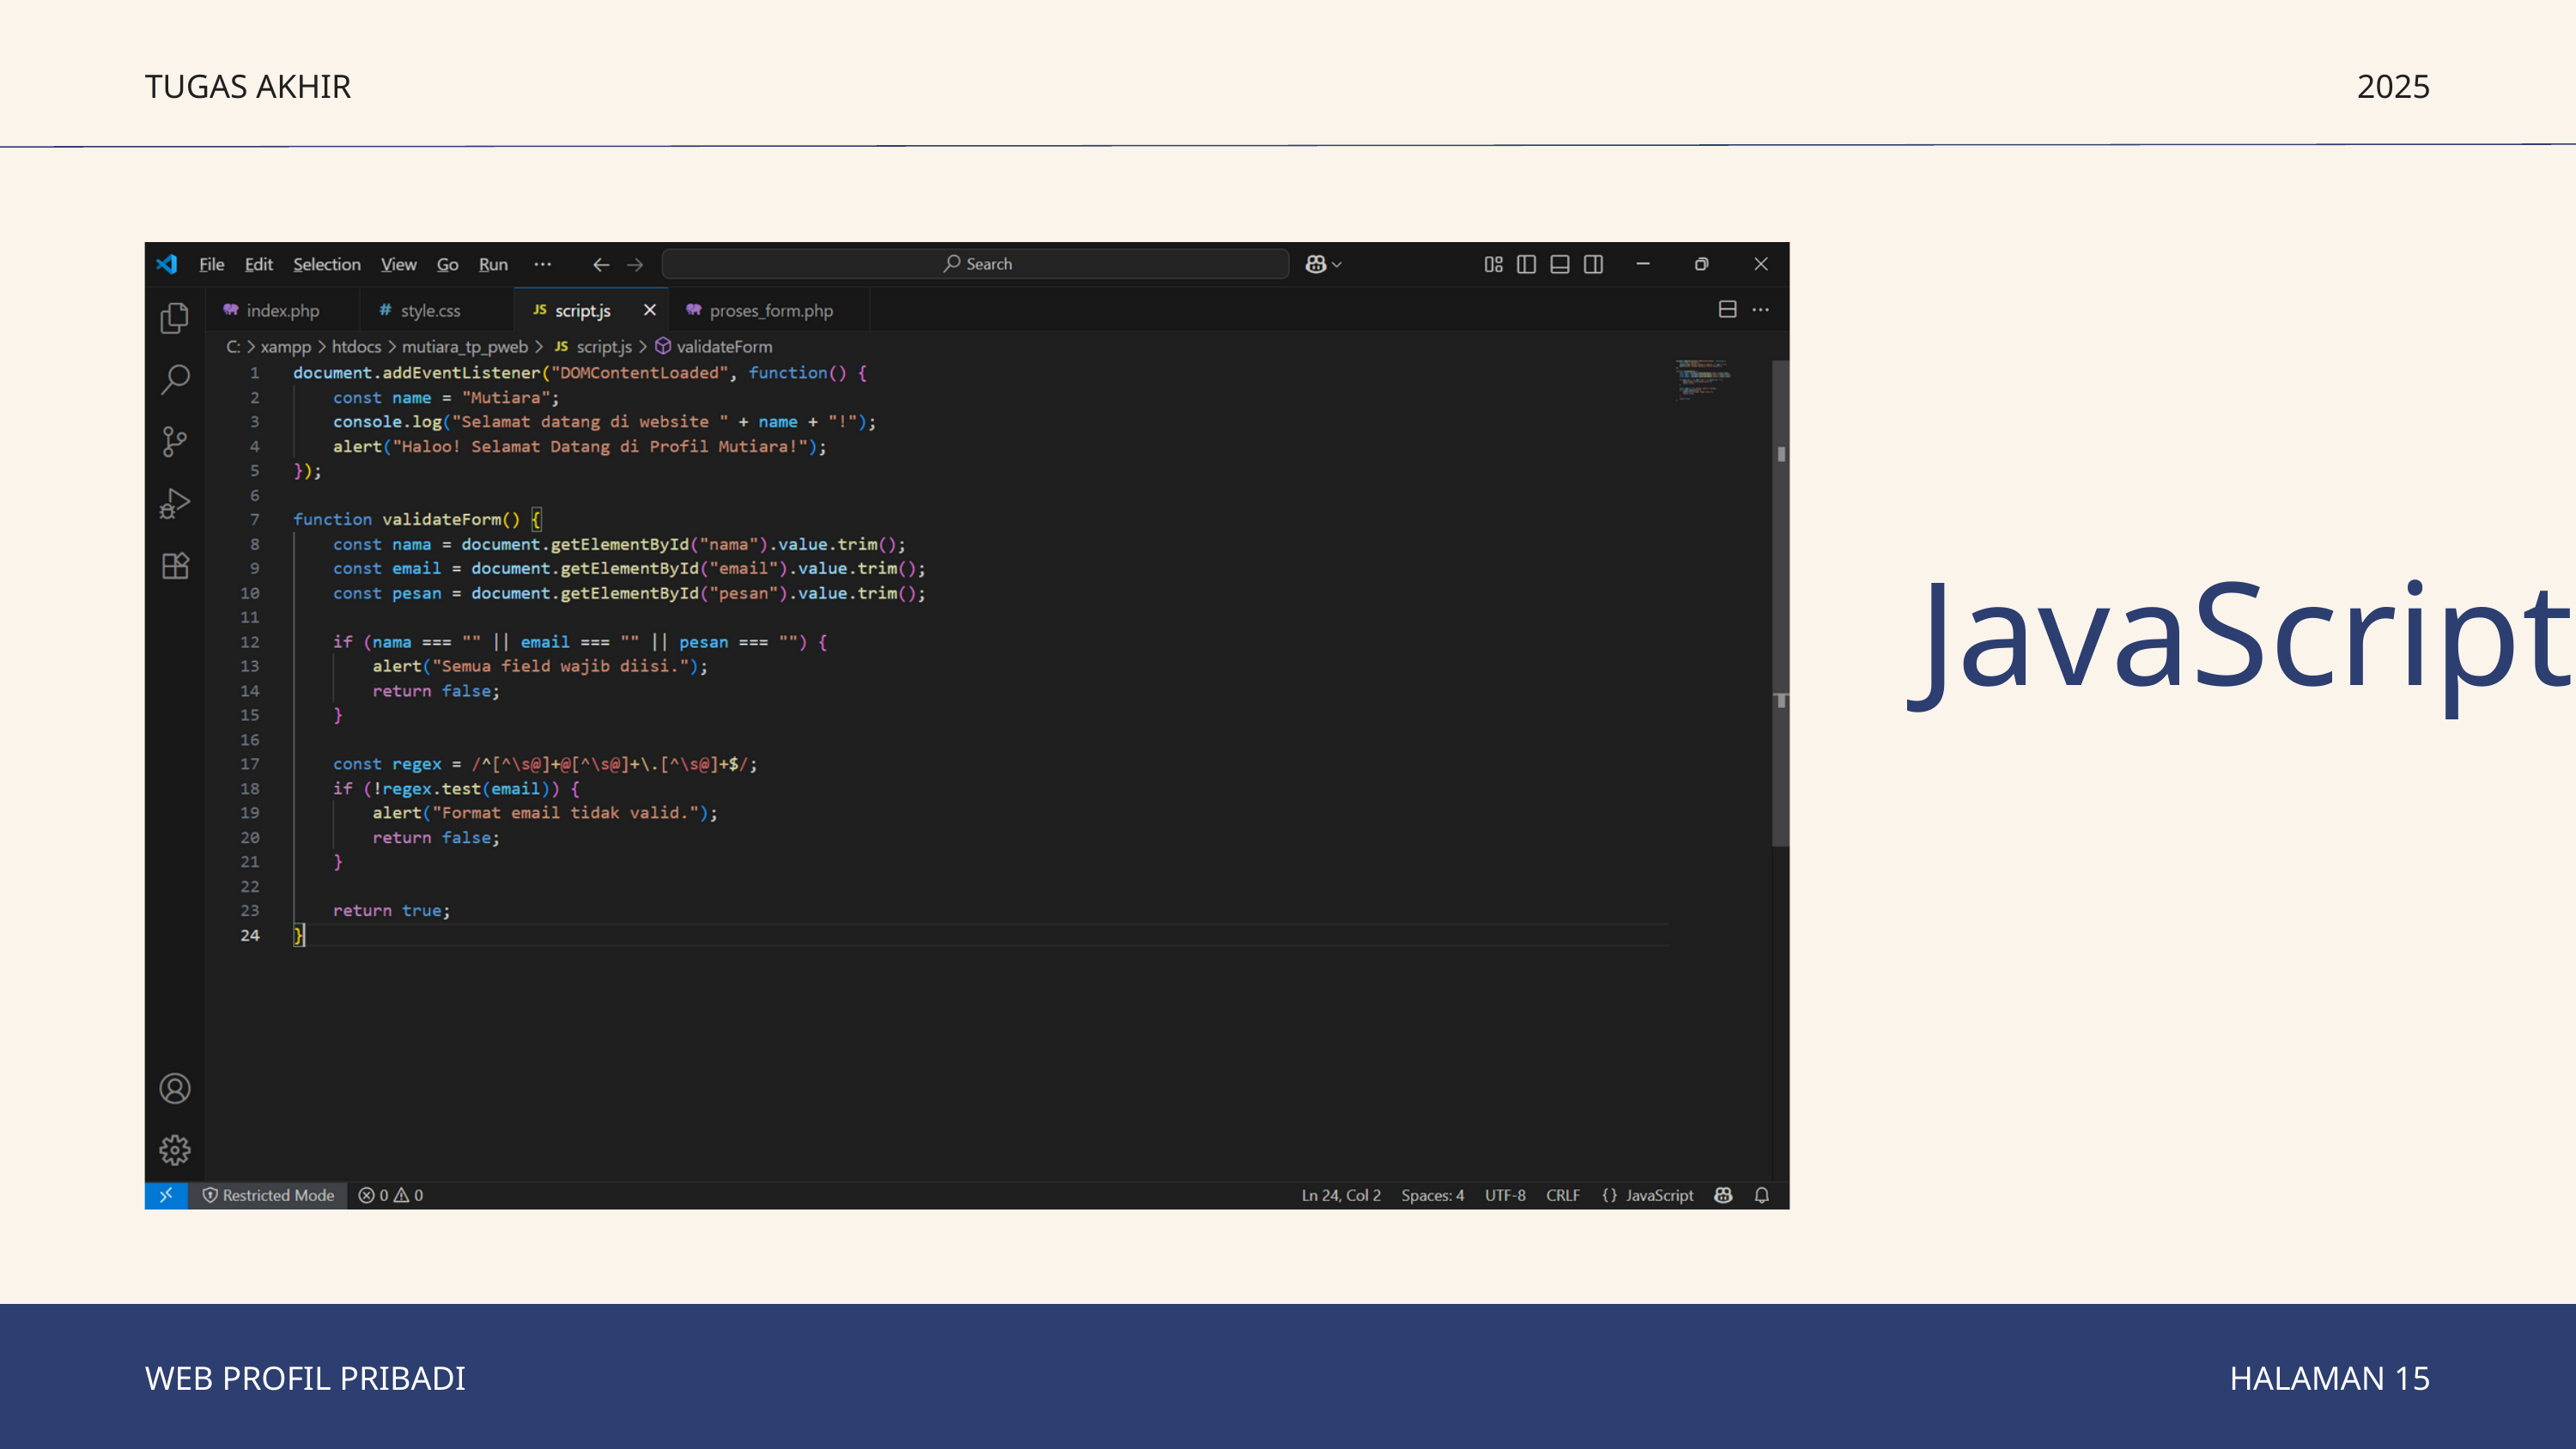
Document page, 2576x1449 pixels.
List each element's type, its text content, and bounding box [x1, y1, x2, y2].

text_box 2025 [1770, 59, 2432, 106]
text_box JavaScript [1918, 542, 2576, 714]
text_box [144, 242, 1790, 1210]
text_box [0, 1303, 2576, 1449]
text_box TUGAS AKHIR [144, 59, 805, 106]
